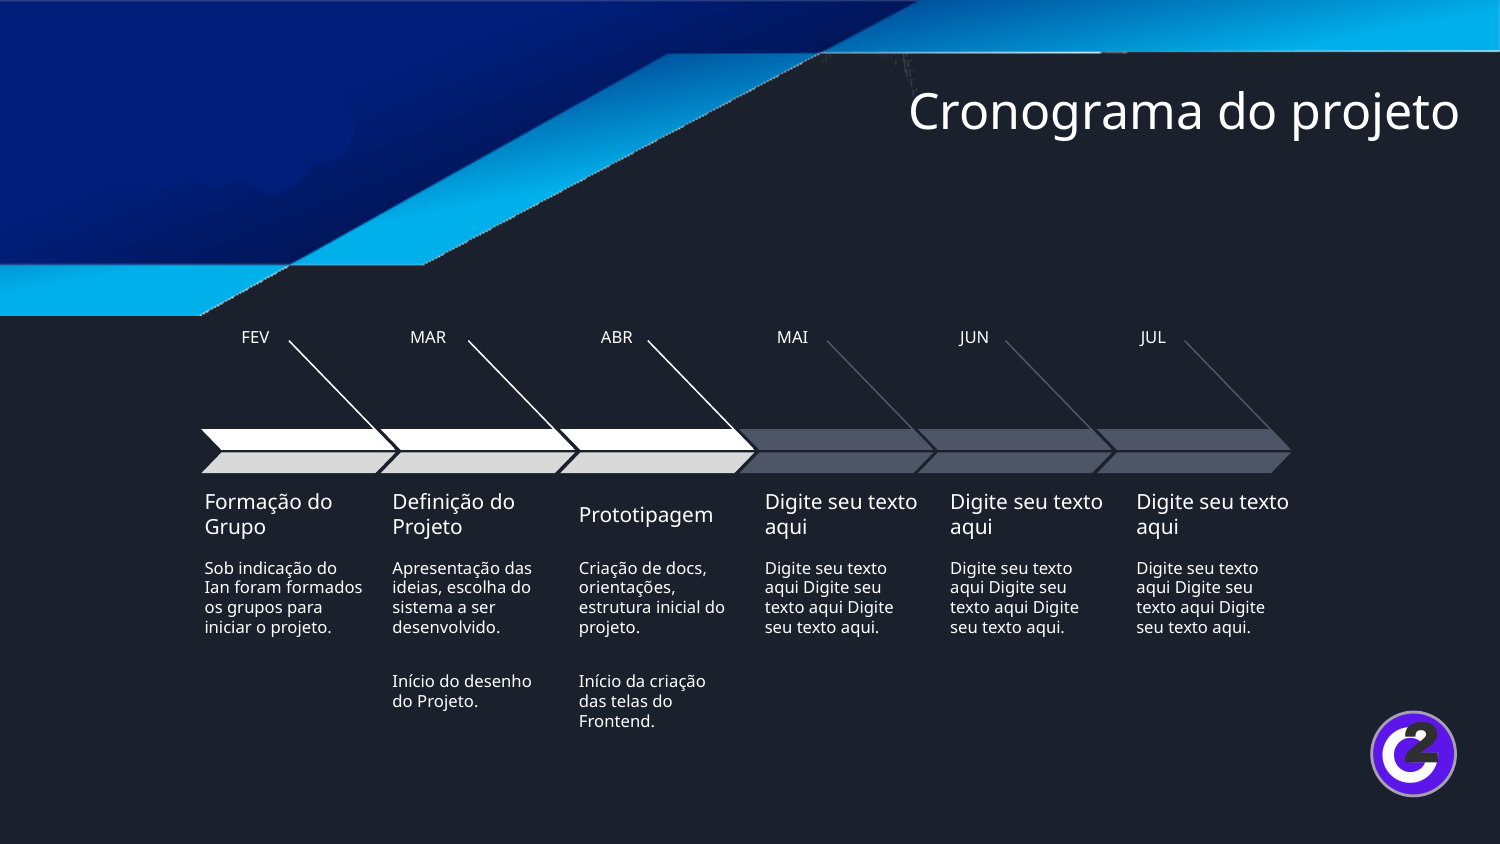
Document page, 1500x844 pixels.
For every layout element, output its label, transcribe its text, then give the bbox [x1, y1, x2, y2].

text_box [1096, 429, 1292, 450]
text_box Digite seu texto aqui Digite seu texto aqui Digite seu texto aqui. [750, 547, 935, 652]
text_box [739, 452, 934, 474]
text_box Definição do Projeto [377, 480, 564, 547]
text_box [201, 429, 396, 450]
text_box Apresentação das ideias, escolha do sistema a ser desenvolvido. Início do desenho do Projeto. [377, 547, 564, 652]
text_box Digite seu texto aqui Digite seu texto aqui Digite seu texto aqui. [935, 547, 1121, 652]
text_box [560, 452, 755, 474]
text_box [380, 429, 575, 450]
text_box Digite seu texto aqui [750, 480, 935, 547]
text_box ABR [559, 325, 648, 347]
text_box FEV [196, 325, 285, 347]
text_box MAI [735, 325, 824, 347]
text_box Digite seu texto aqui [1121, 480, 1308, 542]
text_box JUL [1092, 325, 1181, 347]
text_box JUN [916, 325, 1005, 347]
text_box [201, 452, 396, 474]
text_box [917, 429, 1112, 450]
picture [0, 0, 1500, 316]
text_box Criação de docs, orientações, estrutura inicial do projeto. Início da criação das telas do Frontend. [564, 547, 750, 652]
text_box [560, 429, 755, 450]
text_box [917, 452, 1113, 474]
text_box MAR [373, 325, 462, 347]
text_box [1097, 452, 1292, 474]
text_box Sob indicação do Ian foram formados os grupos para iniciar o projeto. [189, 547, 377, 652]
text_box [380, 452, 576, 474]
text_box Formação do Grupo [189, 480, 377, 547]
text_box Prototipagem [564, 480, 750, 547]
text_box Digite seu texto aqui [935, 480, 1121, 547]
text_box [739, 429, 934, 450]
text_box Digite seu texto aqui Digite seu texto aqui Digite seu texto aqui. [1121, 542, 1308, 652]
picture [1368, 708, 1459, 800]
